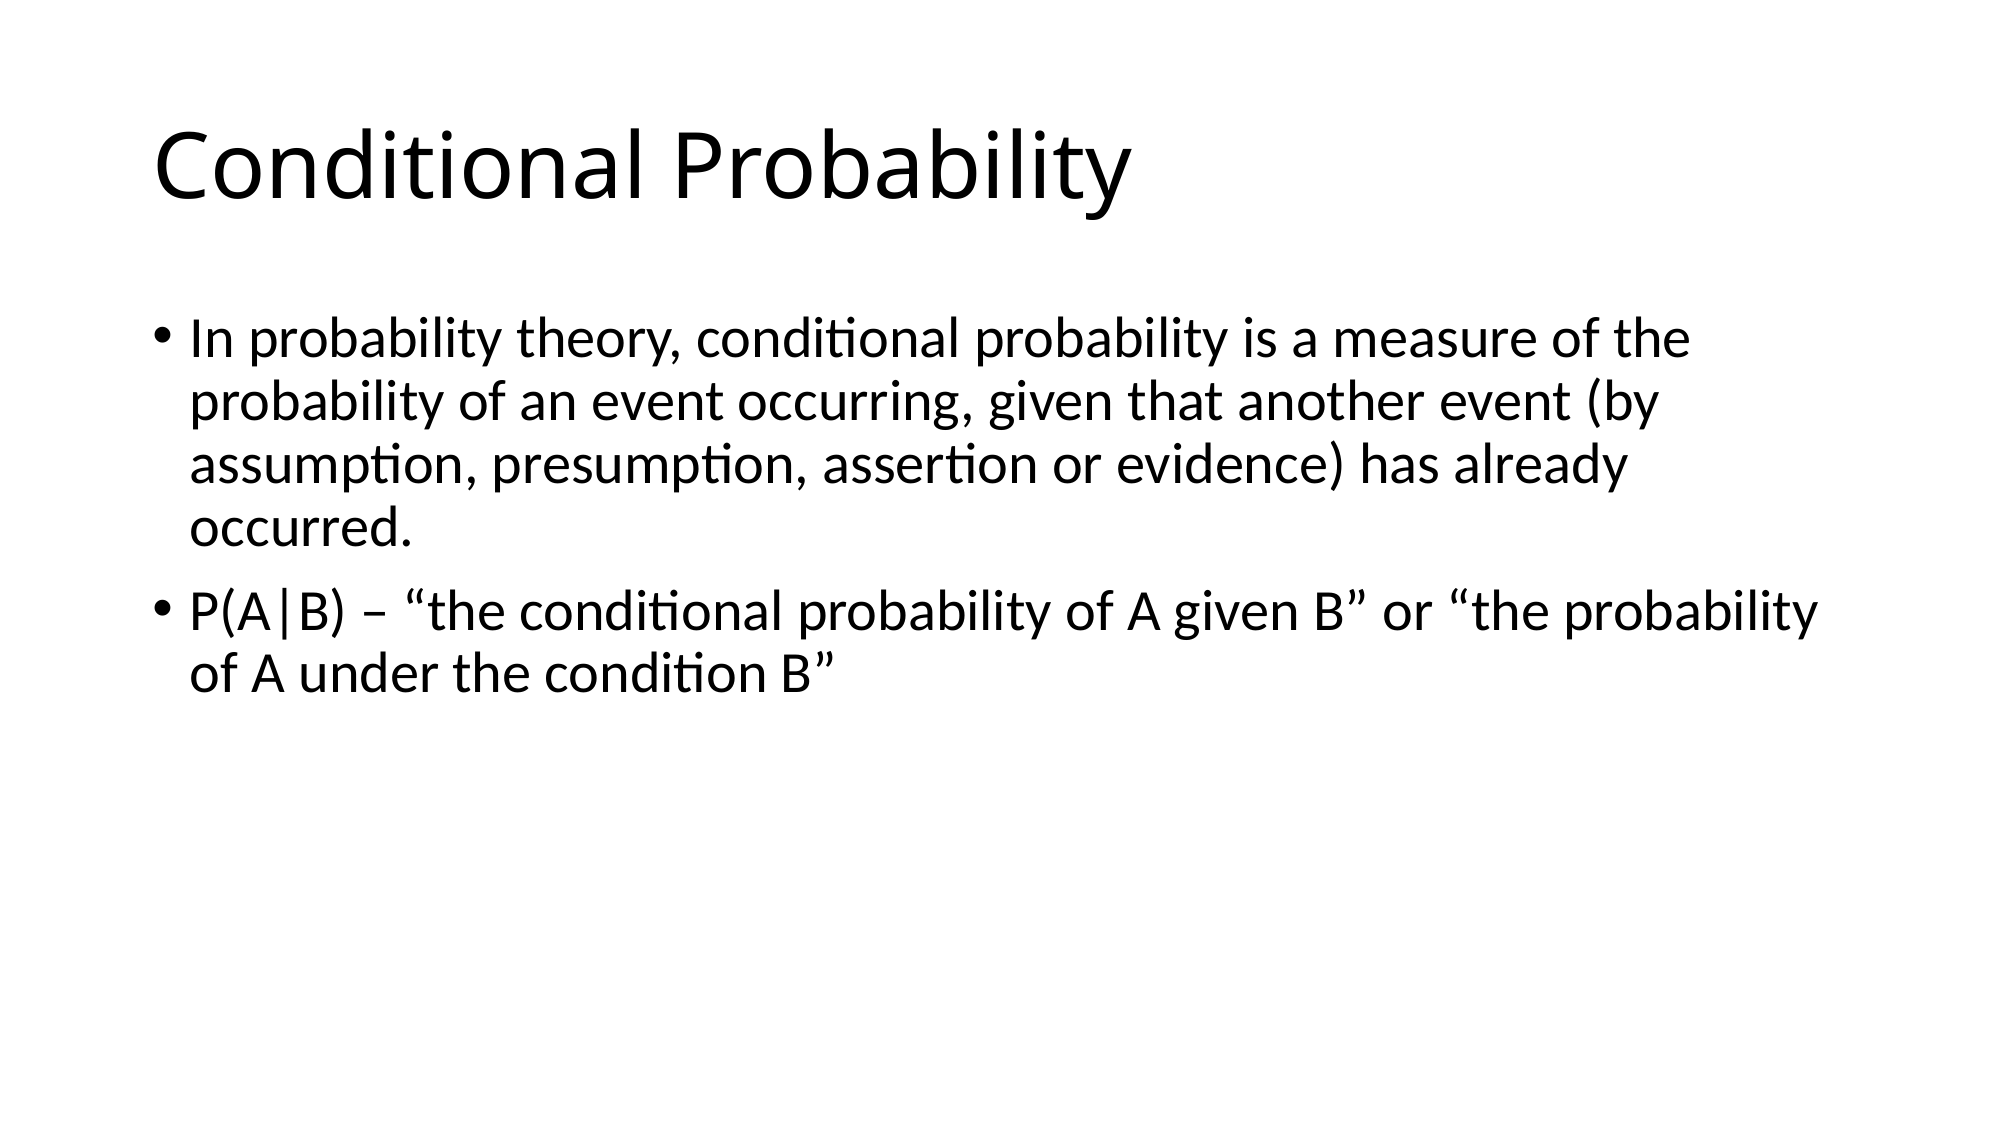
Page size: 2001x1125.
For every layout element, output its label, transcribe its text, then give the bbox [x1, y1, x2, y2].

list In probability theory, conditional probability is a measure of the probability of an event occurring, given that another event (by assumption, presumption, assertion or evidence) has already occurred. P(A|B) – “the conditional probability of A given B” or “the probability of A under the condition B” [137, 299, 1863, 1014]
title Conditional Probability [137, 59, 1863, 278]
